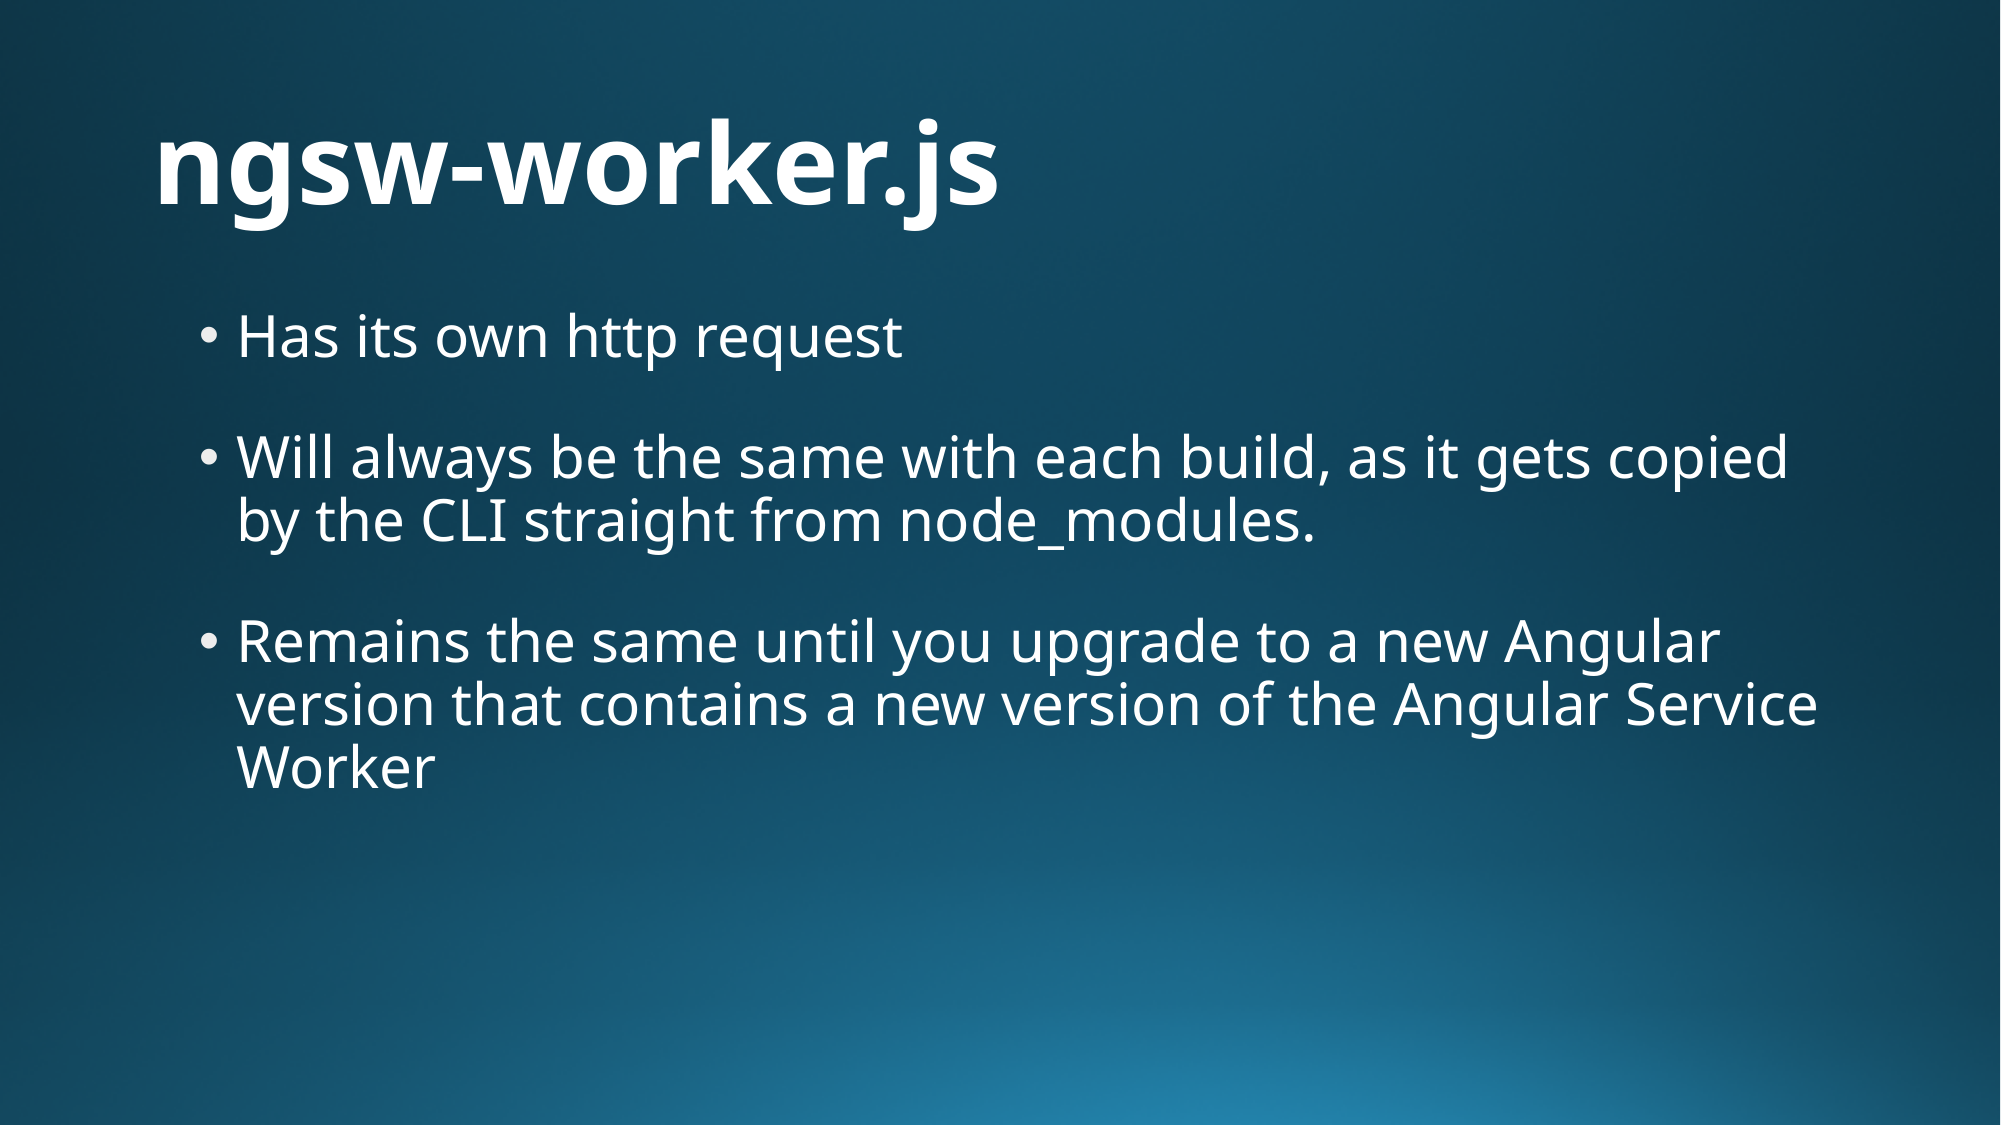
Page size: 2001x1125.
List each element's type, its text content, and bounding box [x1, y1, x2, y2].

list Has its own http request Will always be the same with each build, as it gets copied by the CLI straight from node_modules. Remains the same until you upgrade to a new Angular version that contains a new version of the Angular Service Worker [183, 299, 1863, 1014]
picture [0, 0, 2001, 1125]
title ngsw-worker.js [137, 59, 1863, 278]
